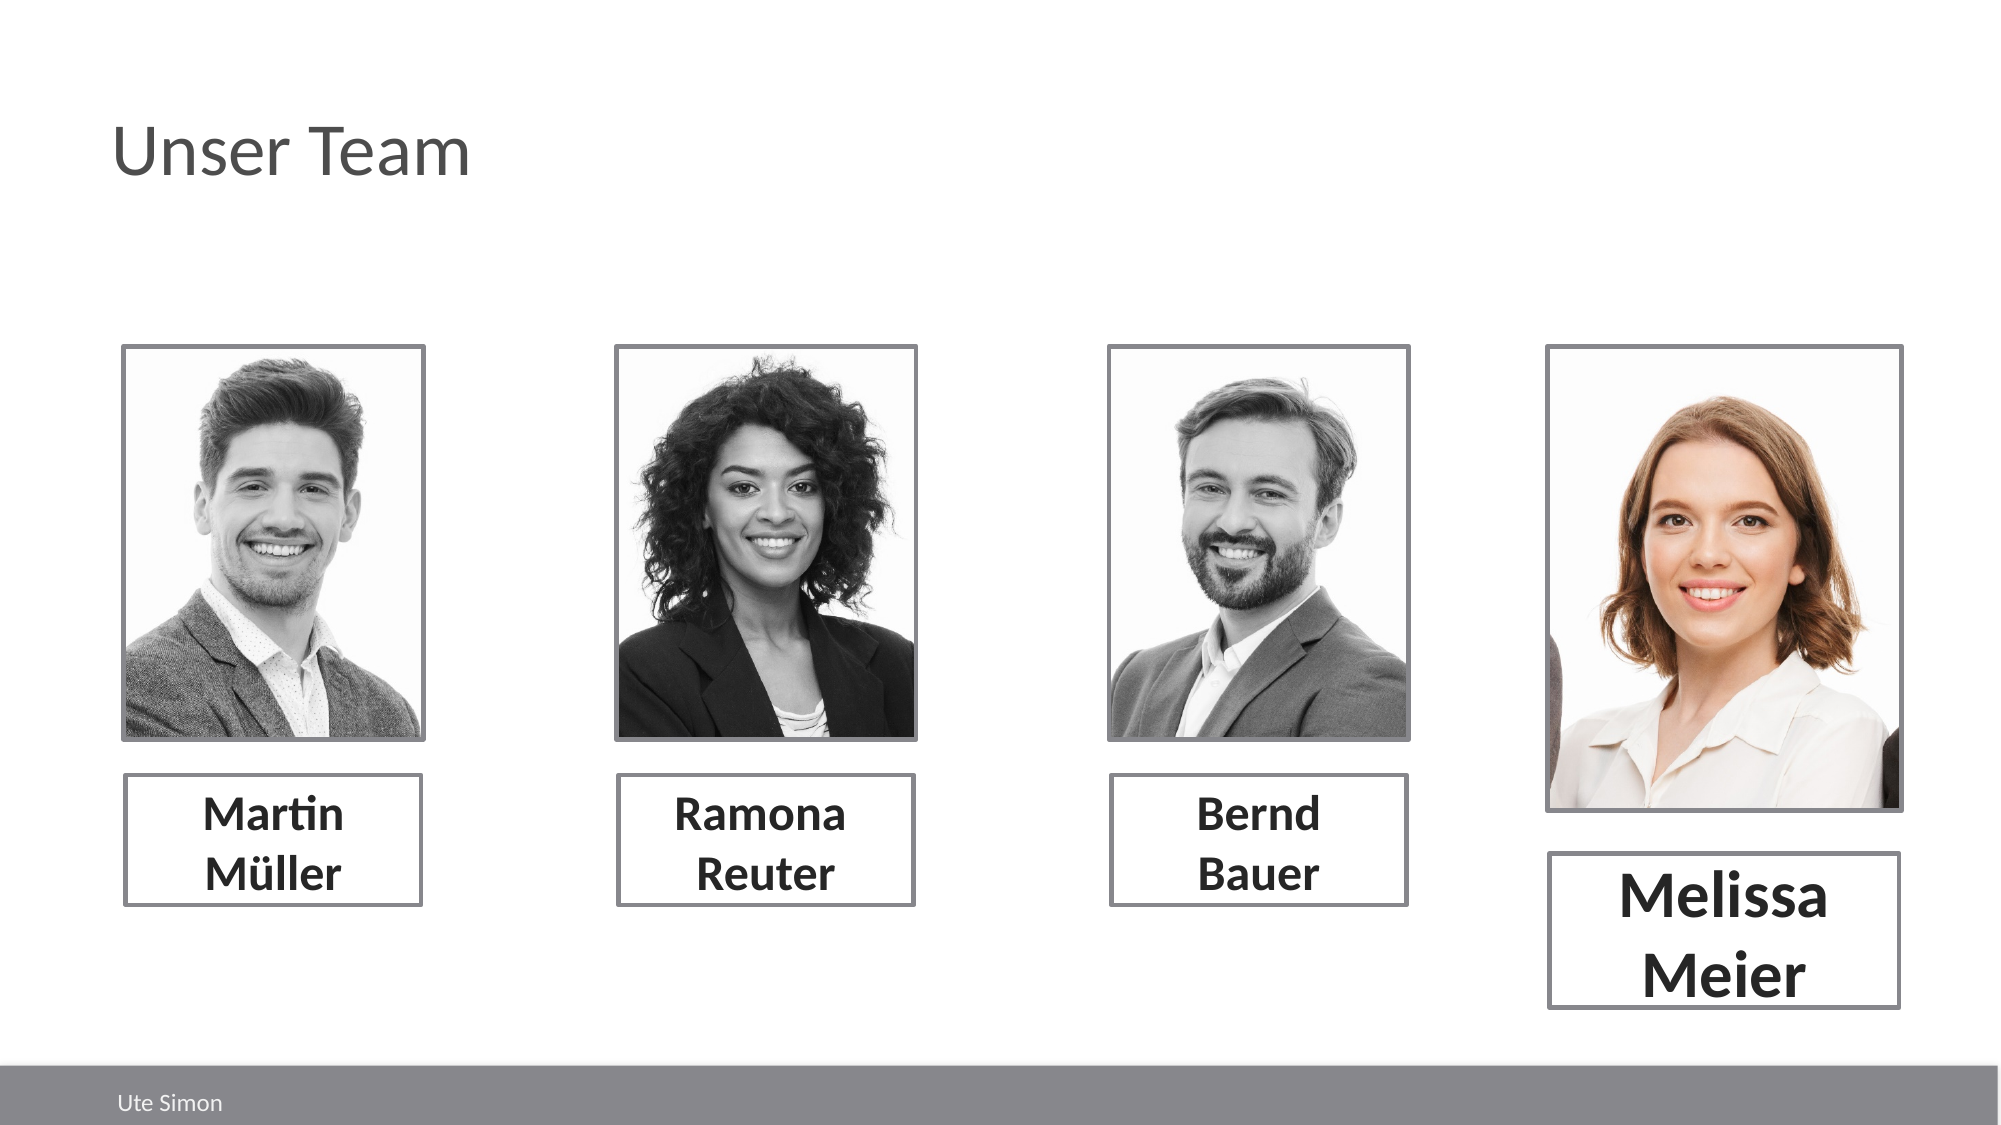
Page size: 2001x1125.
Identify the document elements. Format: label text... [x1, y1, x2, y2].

footer Ute Simon [102, 1071, 1392, 1125]
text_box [125, 347, 422, 906]
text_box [1548, 347, 1900, 1009]
title Unser Team [99, 30, 1896, 197]
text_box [617, 347, 915, 906]
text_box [1110, 347, 1407, 906]
